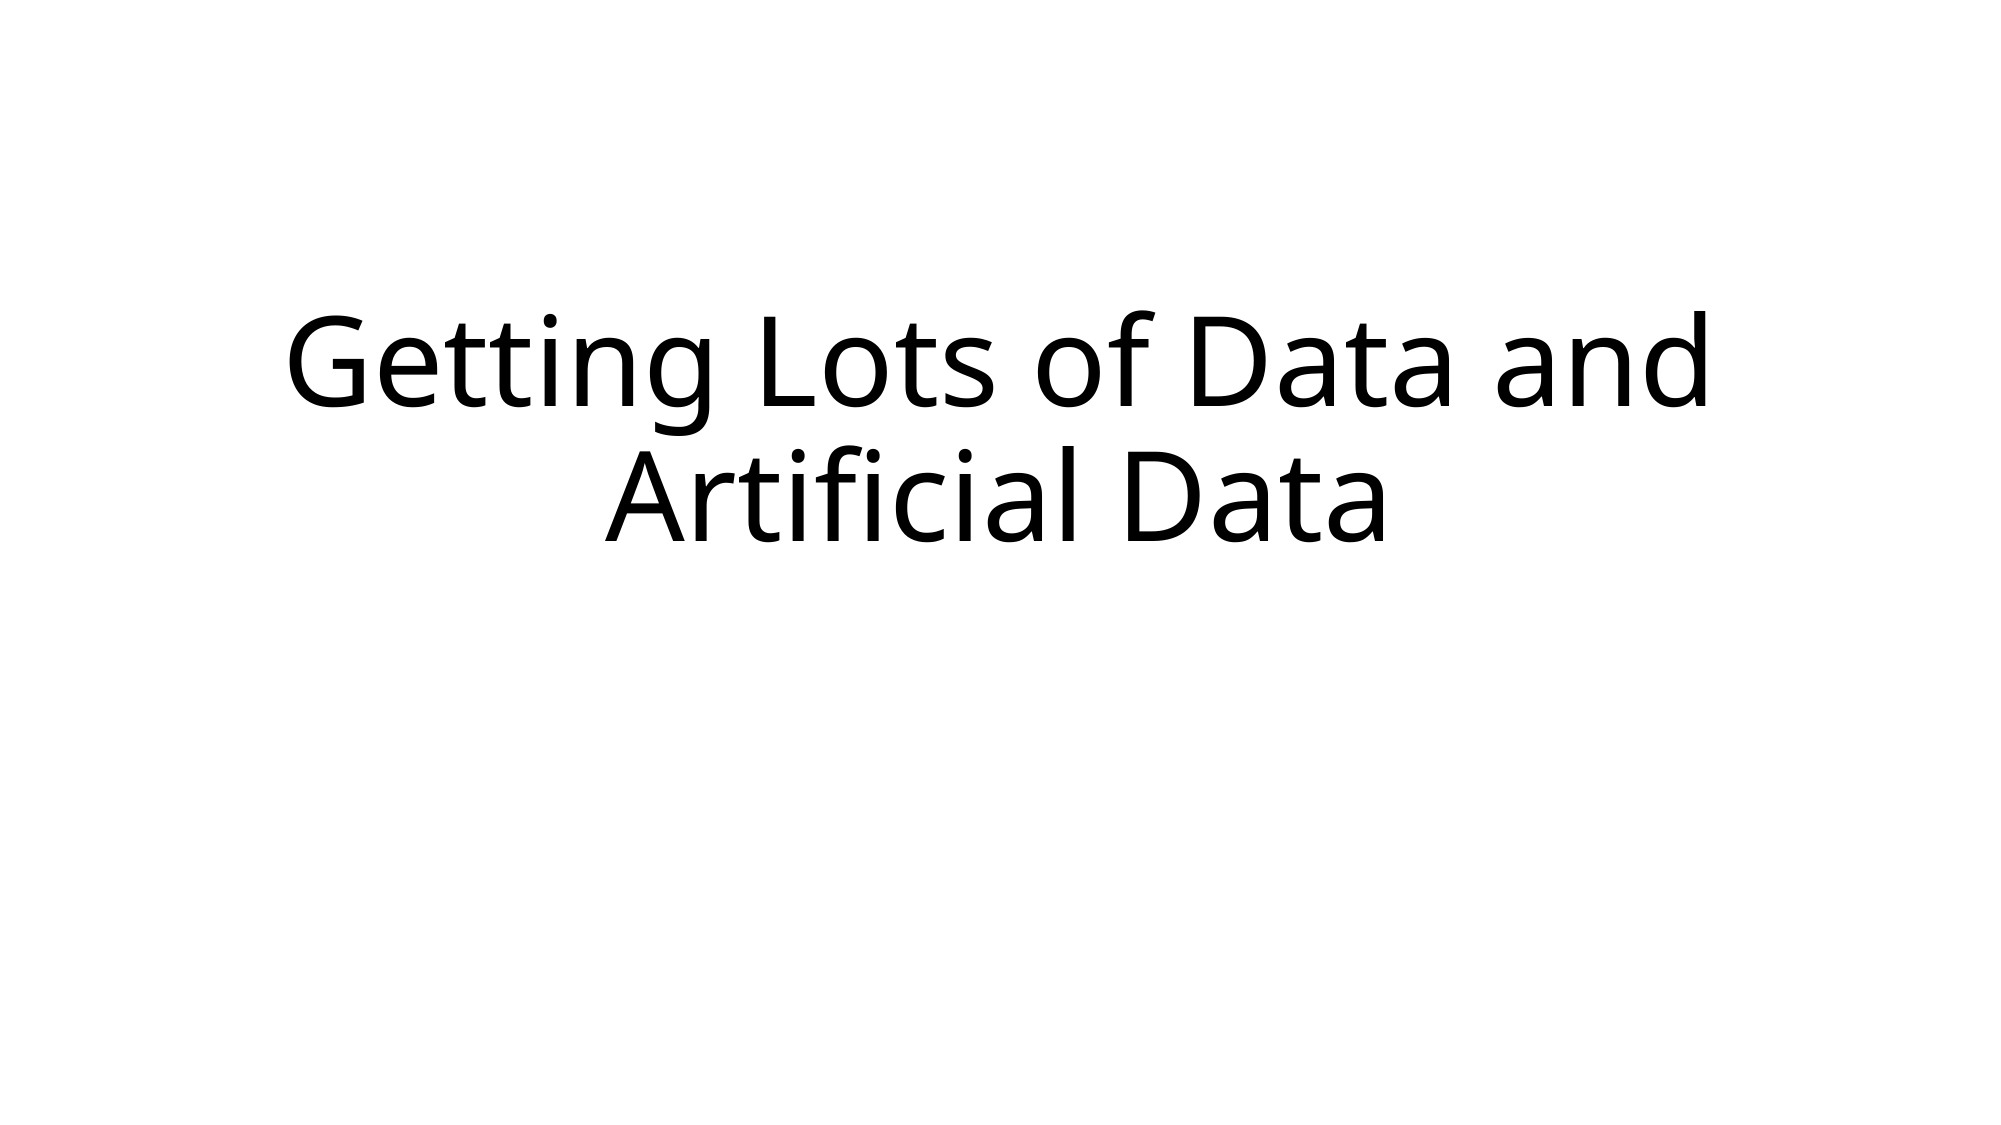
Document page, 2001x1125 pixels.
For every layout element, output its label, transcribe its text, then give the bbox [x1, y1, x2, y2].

title Getting Lots of Data and Artificial Data [249, 184, 1750, 576]
